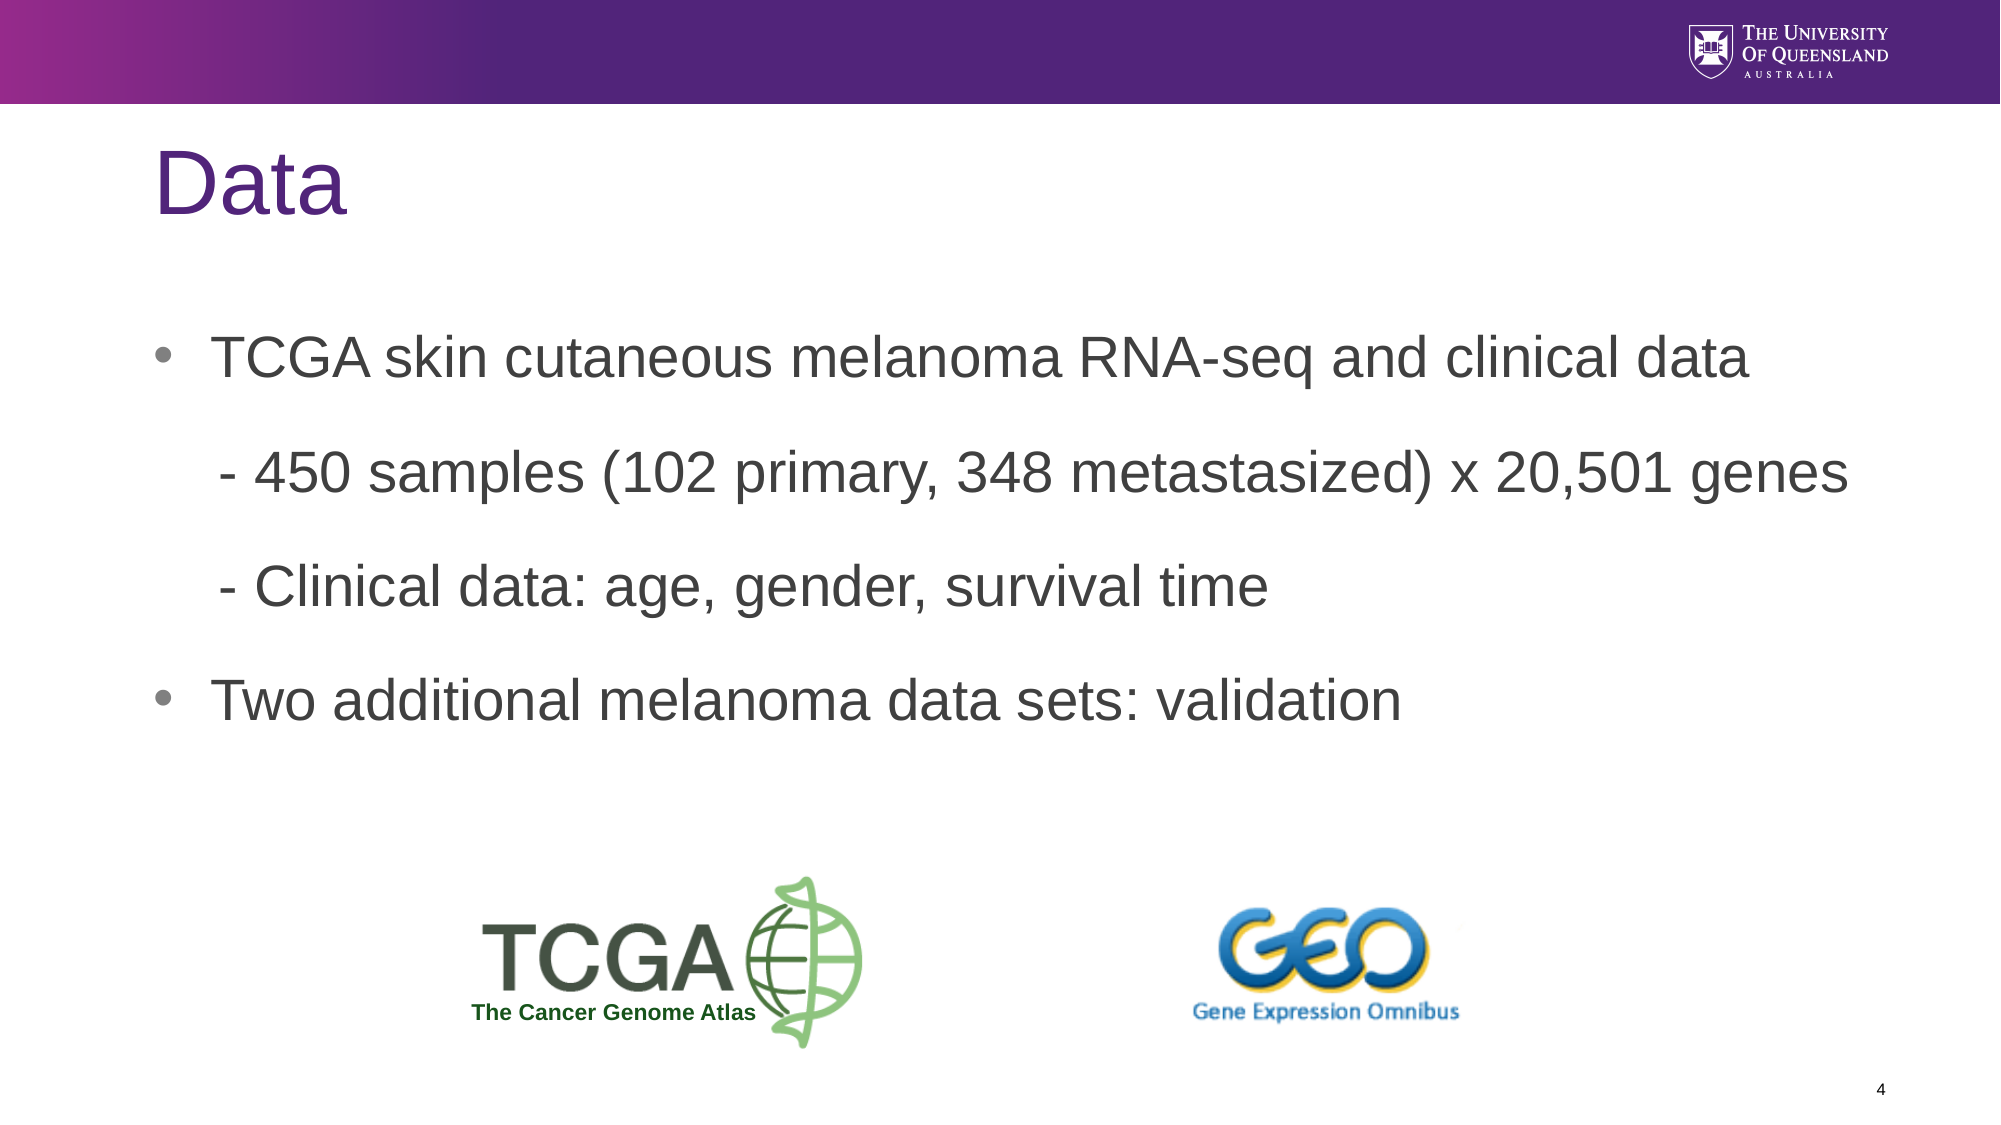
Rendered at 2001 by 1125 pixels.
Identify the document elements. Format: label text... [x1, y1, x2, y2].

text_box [455, 865, 887, 1062]
slide_number 4 [1838, 1069, 1886, 1109]
title Data [153, 113, 1697, 256]
picture [1177, 893, 1482, 1034]
list TCGA skin cutaneous melanoma RNA-seq and clinical data - 450 samples (102 primary, 348 metastasized) x 20,501 genes - Clinical data: age, gender, survival time Two additional melanoma data sets: validation [153, 312, 1892, 906]
picture [1689, 25, 1888, 79]
